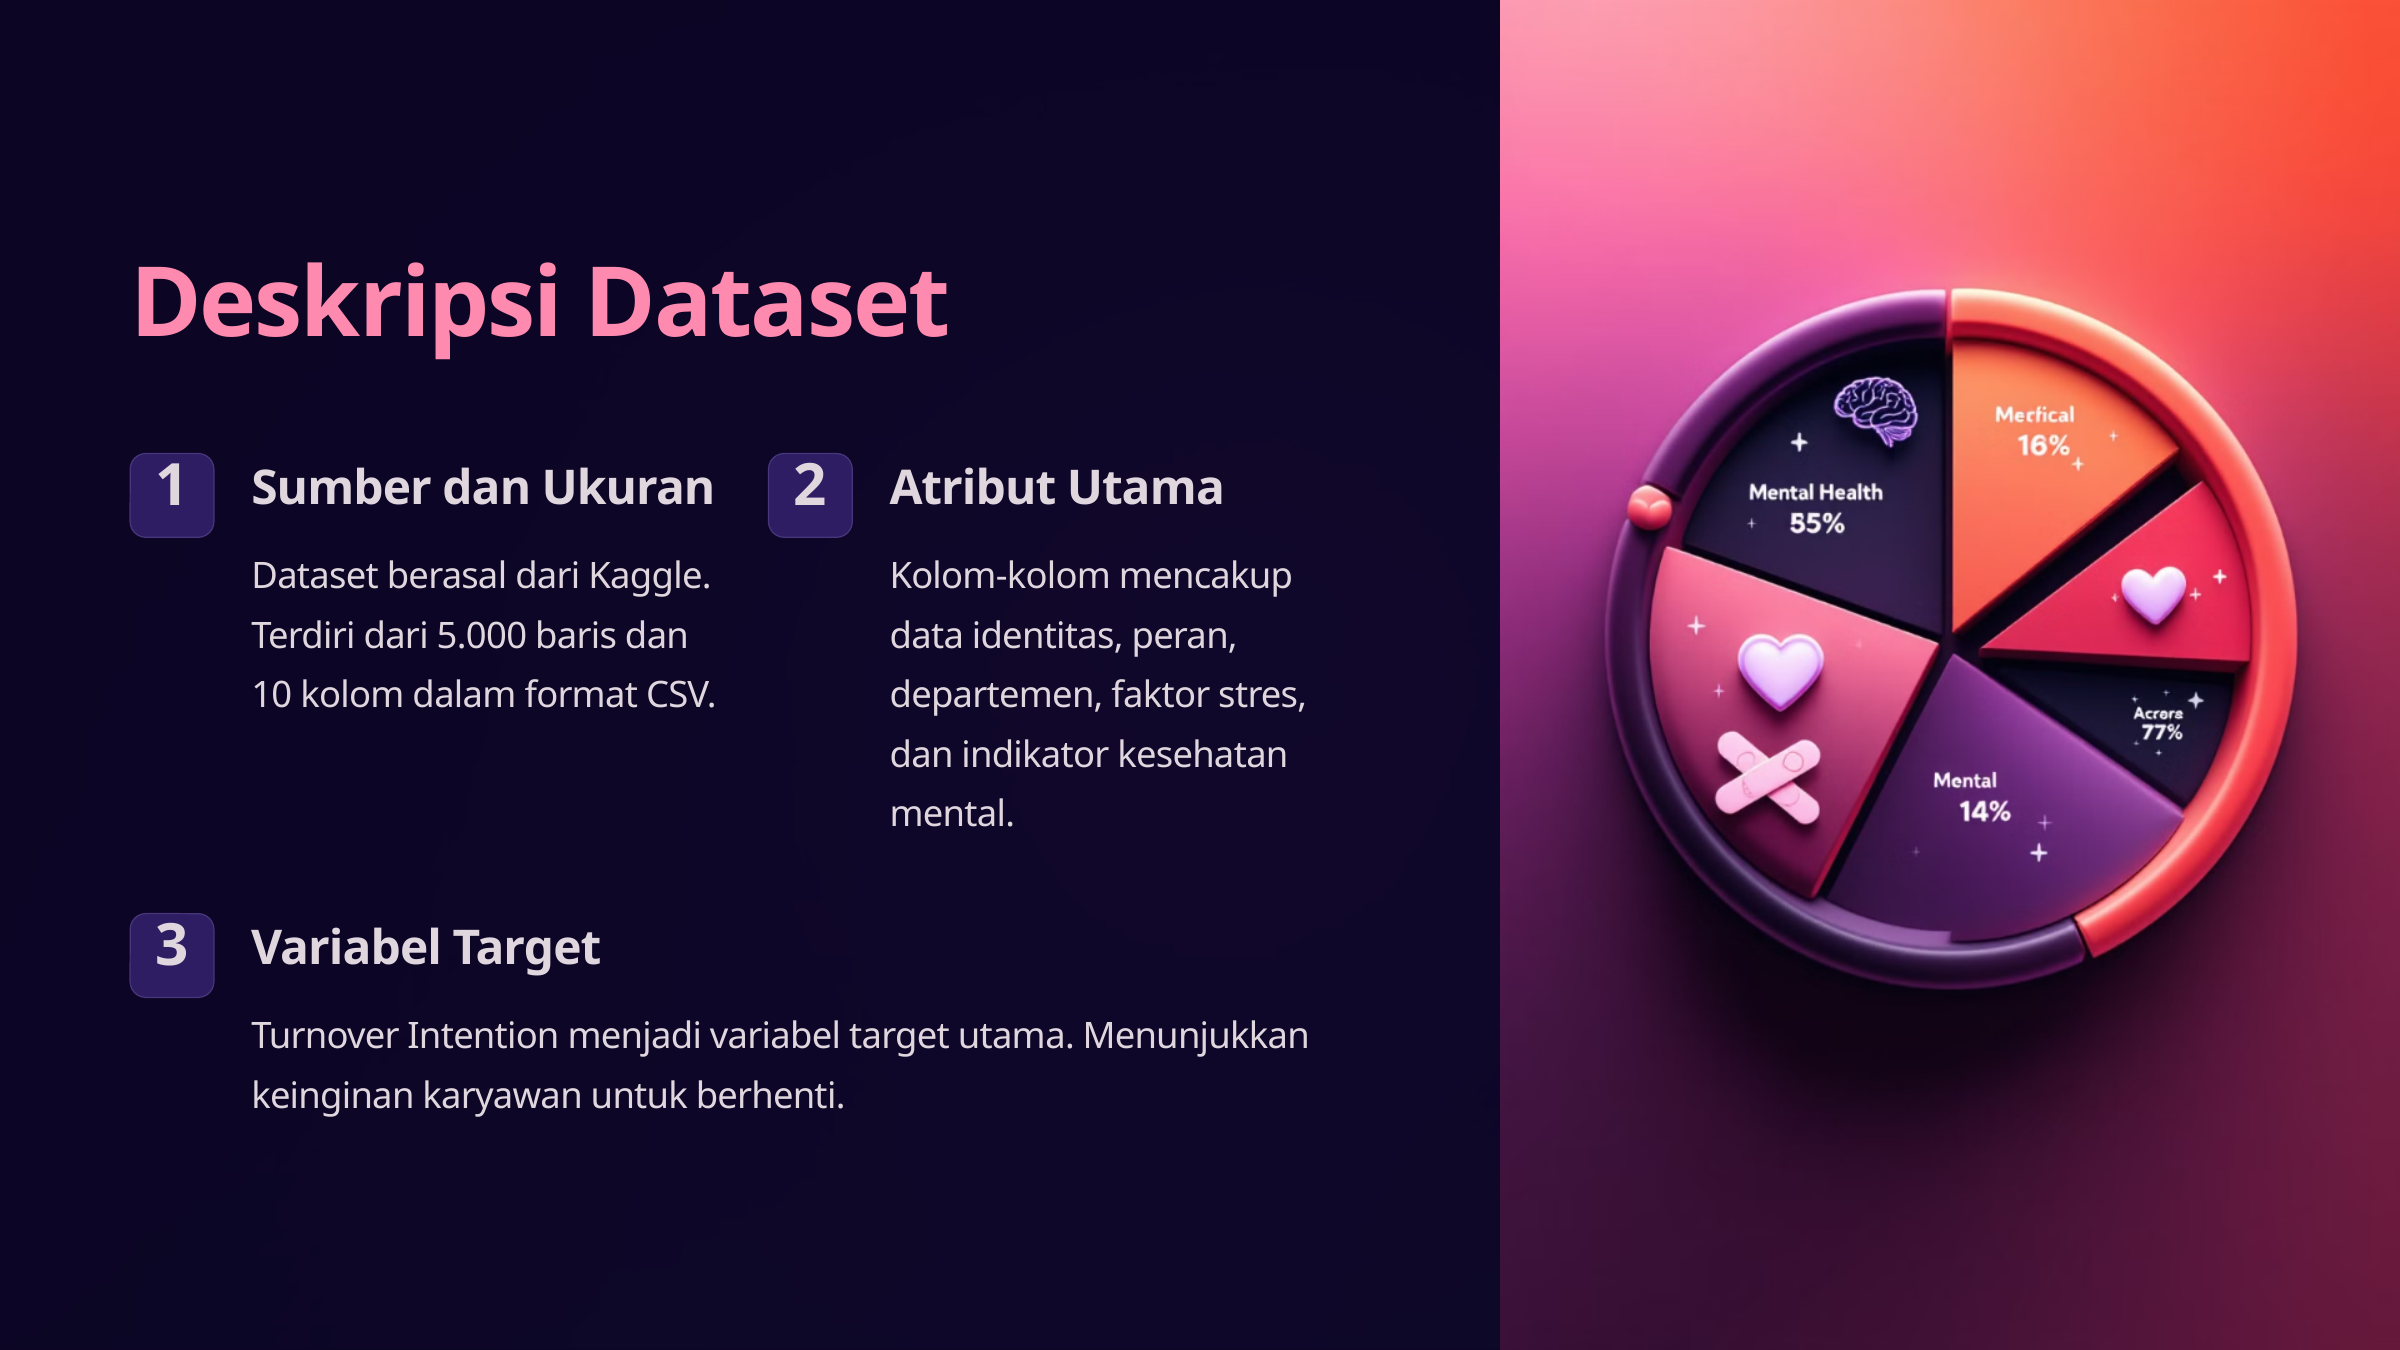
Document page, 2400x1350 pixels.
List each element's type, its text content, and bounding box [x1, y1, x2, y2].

text_box [130, 453, 214, 538]
text_box [768, 453, 853, 538]
text_box 3 [142, 918, 202, 993]
text_box Deskripsi Dataset [130, 233, 1107, 356]
text_box [130, 913, 214, 998]
text_box Kolom-kolom mencakup data identitas, peran, departemen, faktor stres, dan indikator kesehatan mental. [889, 536, 1370, 835]
text_box Atribut Utama [889, 453, 1370, 515]
text_box Sumber dan Ukuran [251, 453, 732, 515]
text_box Dataset berasal dari Kaggle. Terdiri dari 5.000 baris dan 10 kolom dalam format CSV. [251, 536, 732, 716]
text_box 1 [142, 458, 202, 532]
picture [1499, 0, 2400, 1350]
text_box Turnover Intention menjadi variabel target utama. Menunjukkan keinginan karyawan untuk berhenti. [251, 996, 1370, 1116]
text_box Variabel Target [251, 913, 740, 975]
text_box 2 [781, 458, 840, 532]
